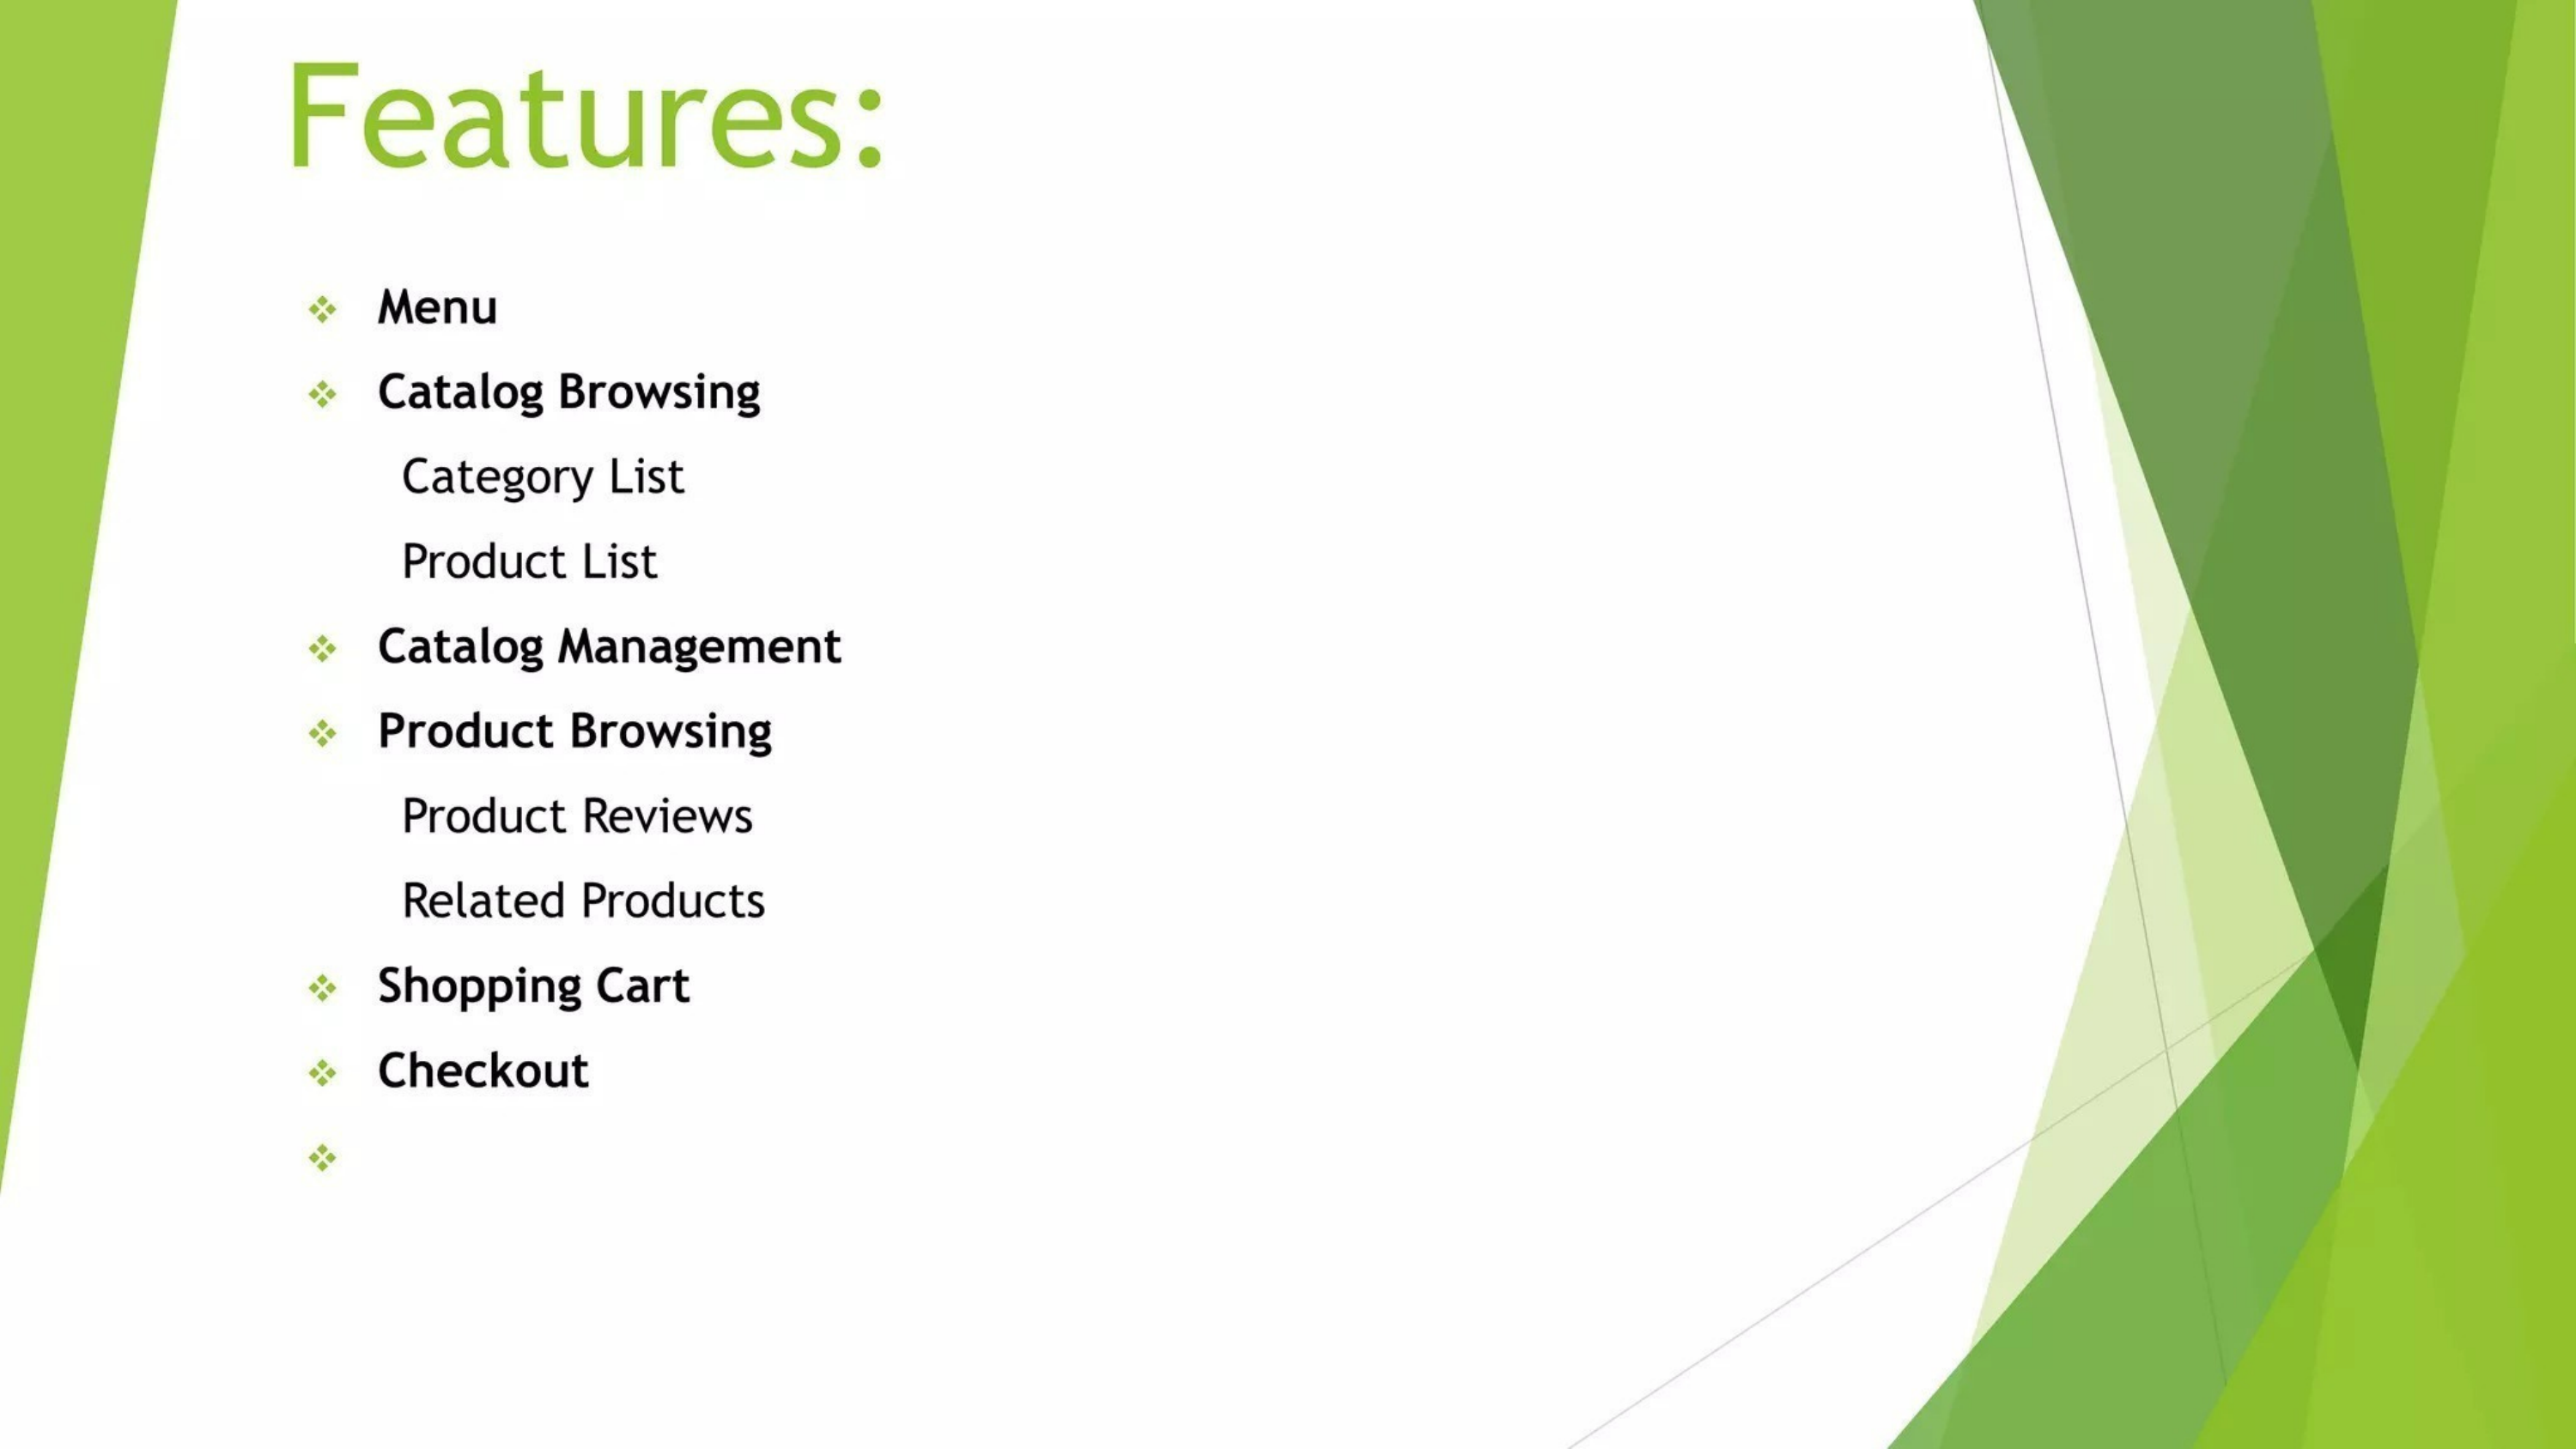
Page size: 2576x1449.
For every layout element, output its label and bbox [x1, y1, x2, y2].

text_box [0, 0, 2576, 1449]
